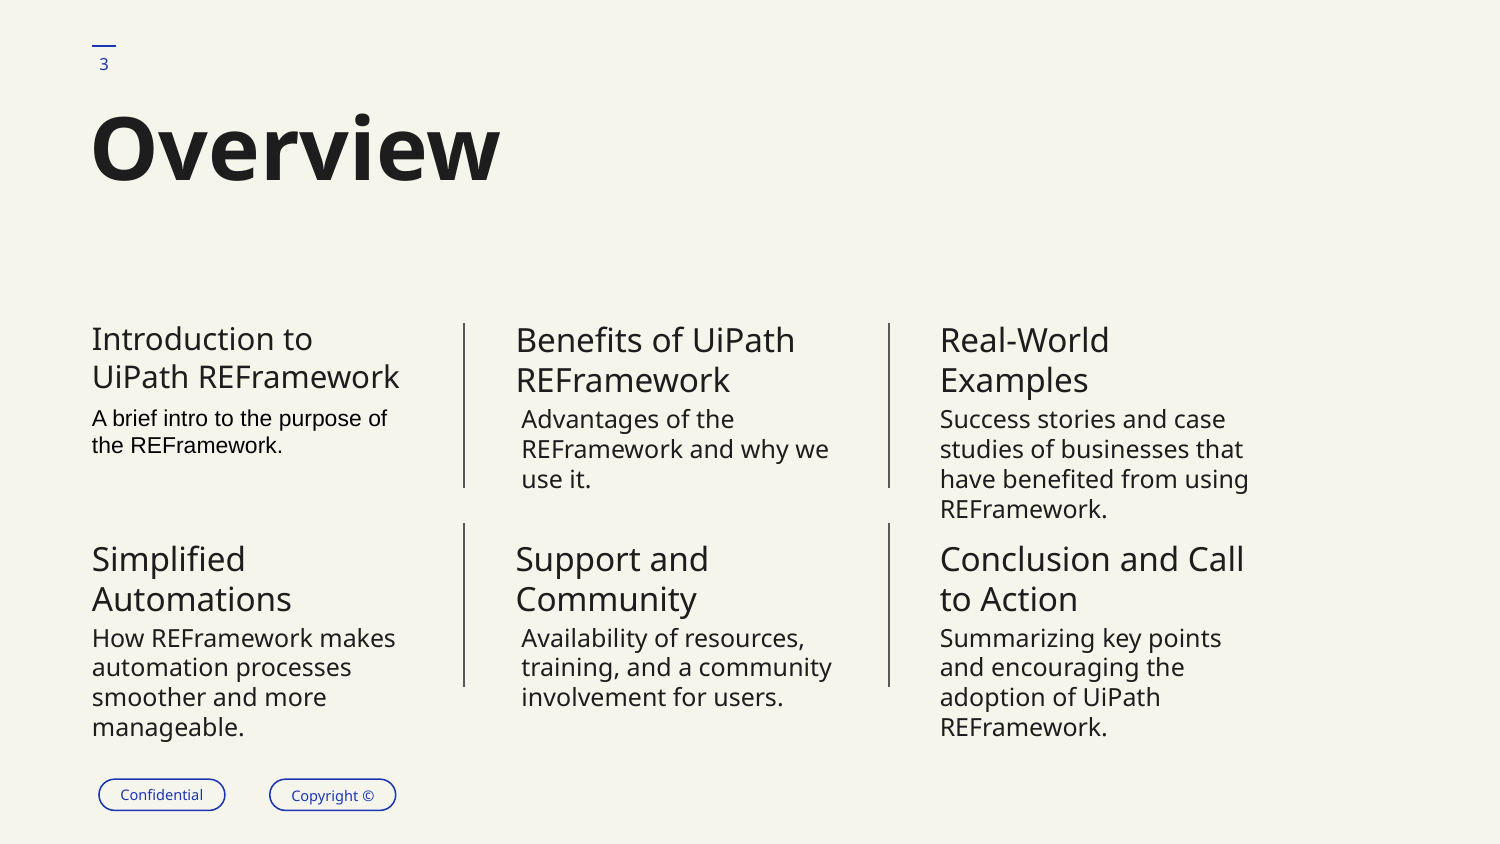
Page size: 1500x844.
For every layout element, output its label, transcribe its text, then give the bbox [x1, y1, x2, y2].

subtitle Real-World Examples [924, 304, 1278, 365]
subtitle Support and Community [500, 523, 854, 584]
list Availability of resources, training, and a community involvement for users. [506, 607, 866, 724]
subtitle Benefits of UiPath REFramework [500, 304, 854, 365]
title Overview [74, 97, 799, 305]
subtitle Introduction to UiPath REFramework [76, 304, 430, 365]
list Summarizing key points and encouraging the adoption of UiPath REFramework. [924, 607, 1284, 724]
subtitle Conclusion and Call to Action [924, 523, 1278, 584]
list Advantages of the REFramework and why we use it. [506, 388, 866, 506]
list Success stories and case studies of businesses that have benefited from using REFramework. [924, 388, 1284, 506]
list A brief intro to the purpose of the REFramework. [76, 388, 436, 506]
slide_number ‹#› [69, 33, 140, 98]
subtitle Simplified Automations [76, 523, 430, 584]
list How REFramework makes automation processes smoother and more manageable. [76, 607, 436, 724]
